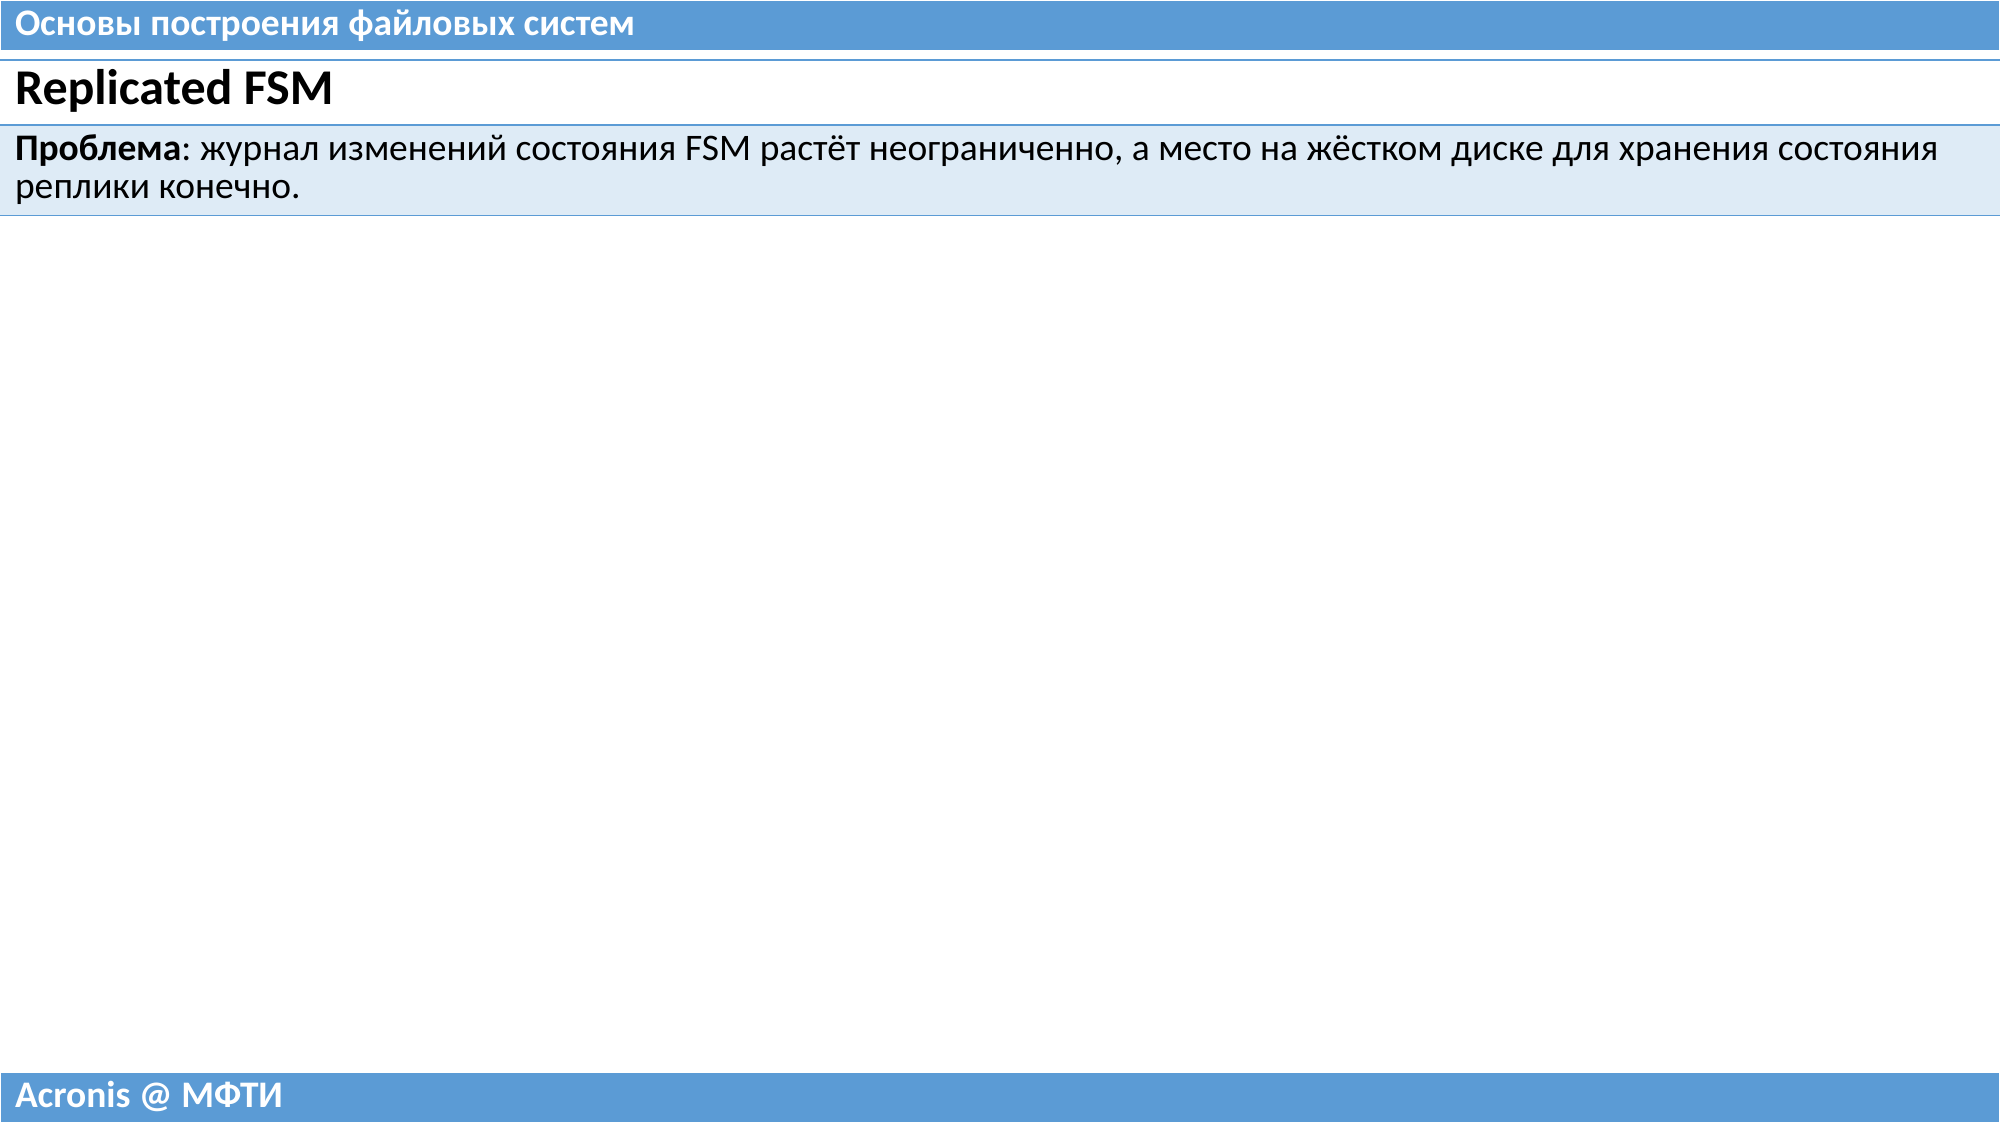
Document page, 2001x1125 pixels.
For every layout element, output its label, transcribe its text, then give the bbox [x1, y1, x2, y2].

table_cell Проблема: журнал изменений состояния FSM растёт неограниченно, а место на жёстком диске для хранения состояния реплики конечно. [0, 126, 2000, 215]
table_header Replicated FSM [0, 61, 2000, 124]
table_header Acronis @ МФТИ [1, 1073, 1999, 1122]
table_header Основы построения файловых систем [1, 1, 1999, 50]
